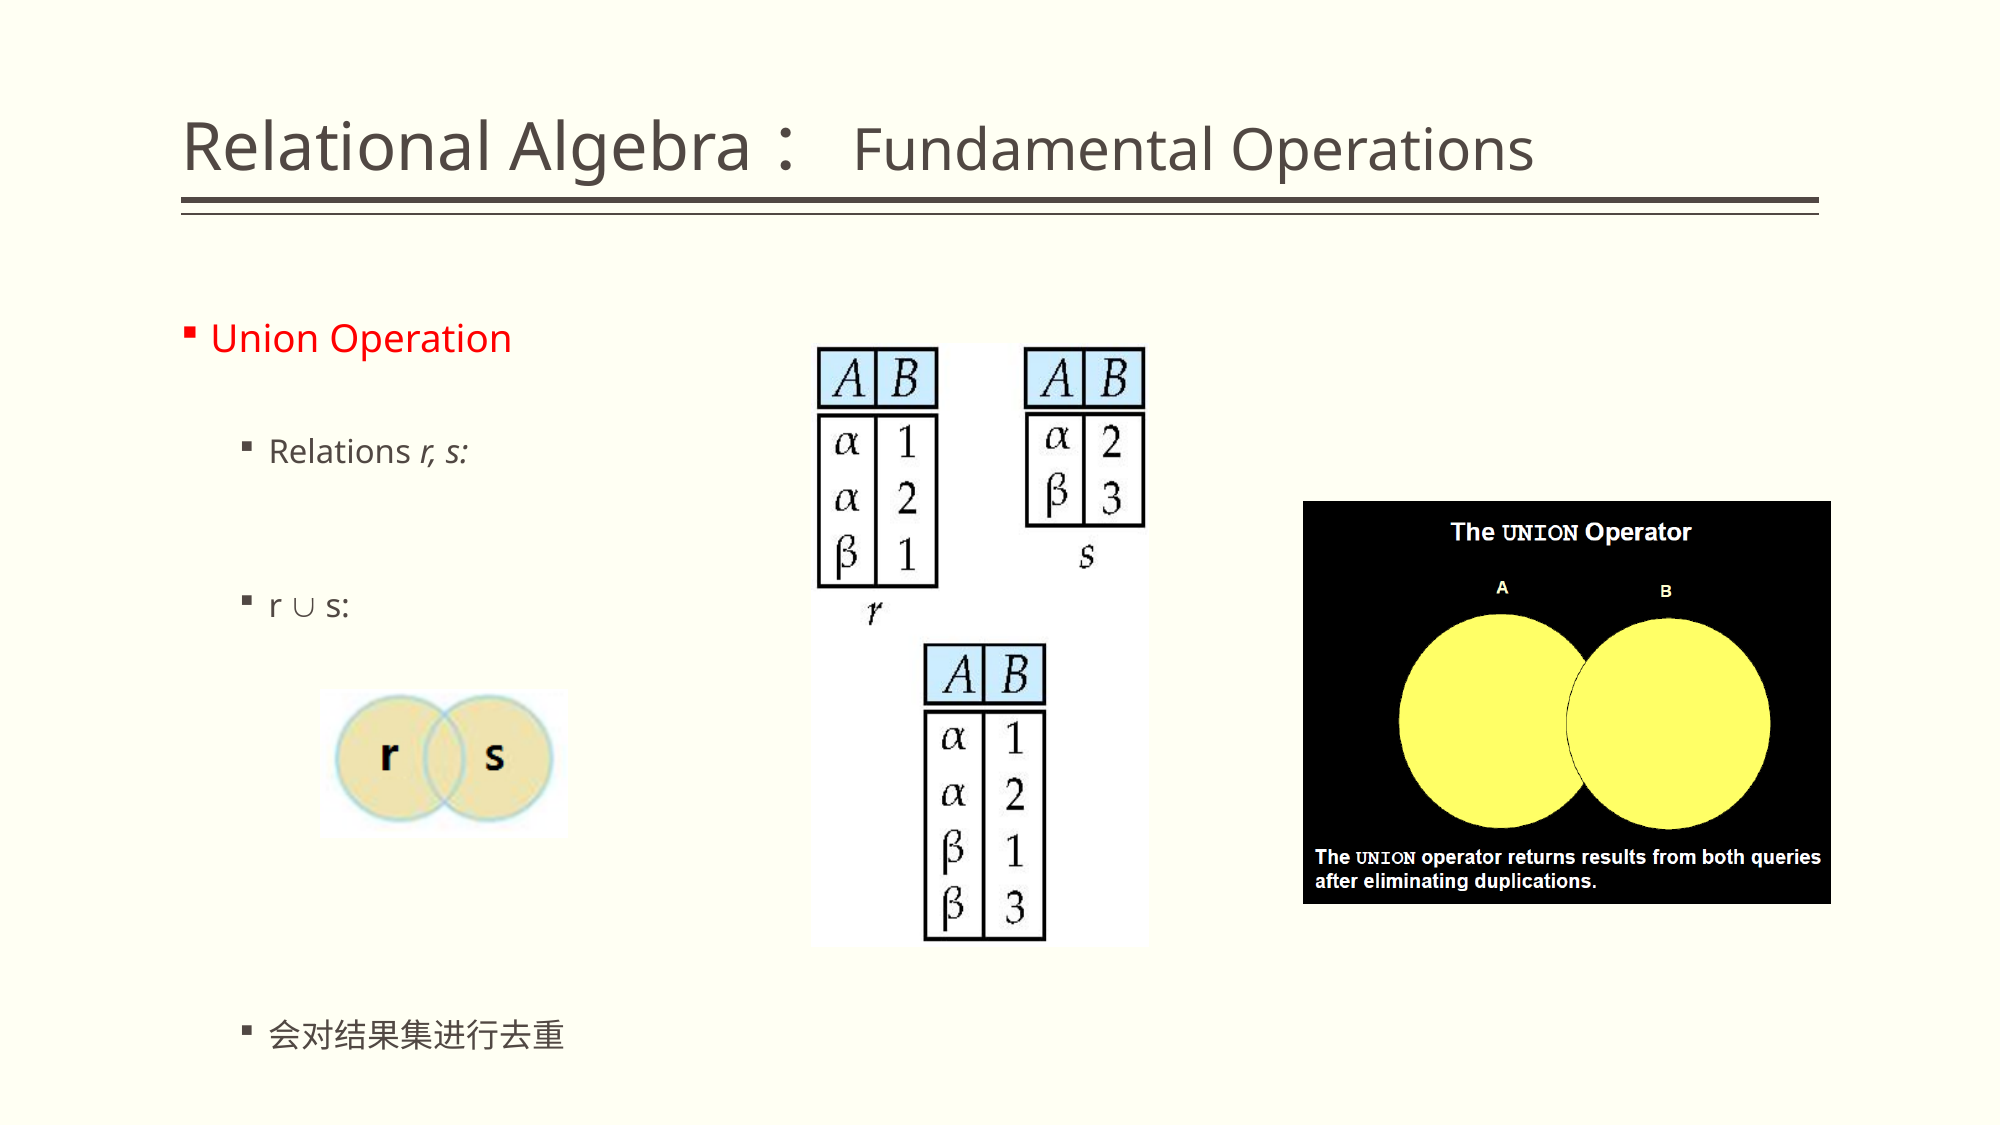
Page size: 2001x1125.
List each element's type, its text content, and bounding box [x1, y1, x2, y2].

picture [811, 343, 1149, 947]
picture [320, 689, 568, 838]
list Union Operation Relations r, s: r  s: 会对结果集进行去重 [181, 240, 1692, 1067]
title Relational Algebra：Fundamental Operations [181, 12, 1819, 193]
picture [1302, 501, 1831, 904]
